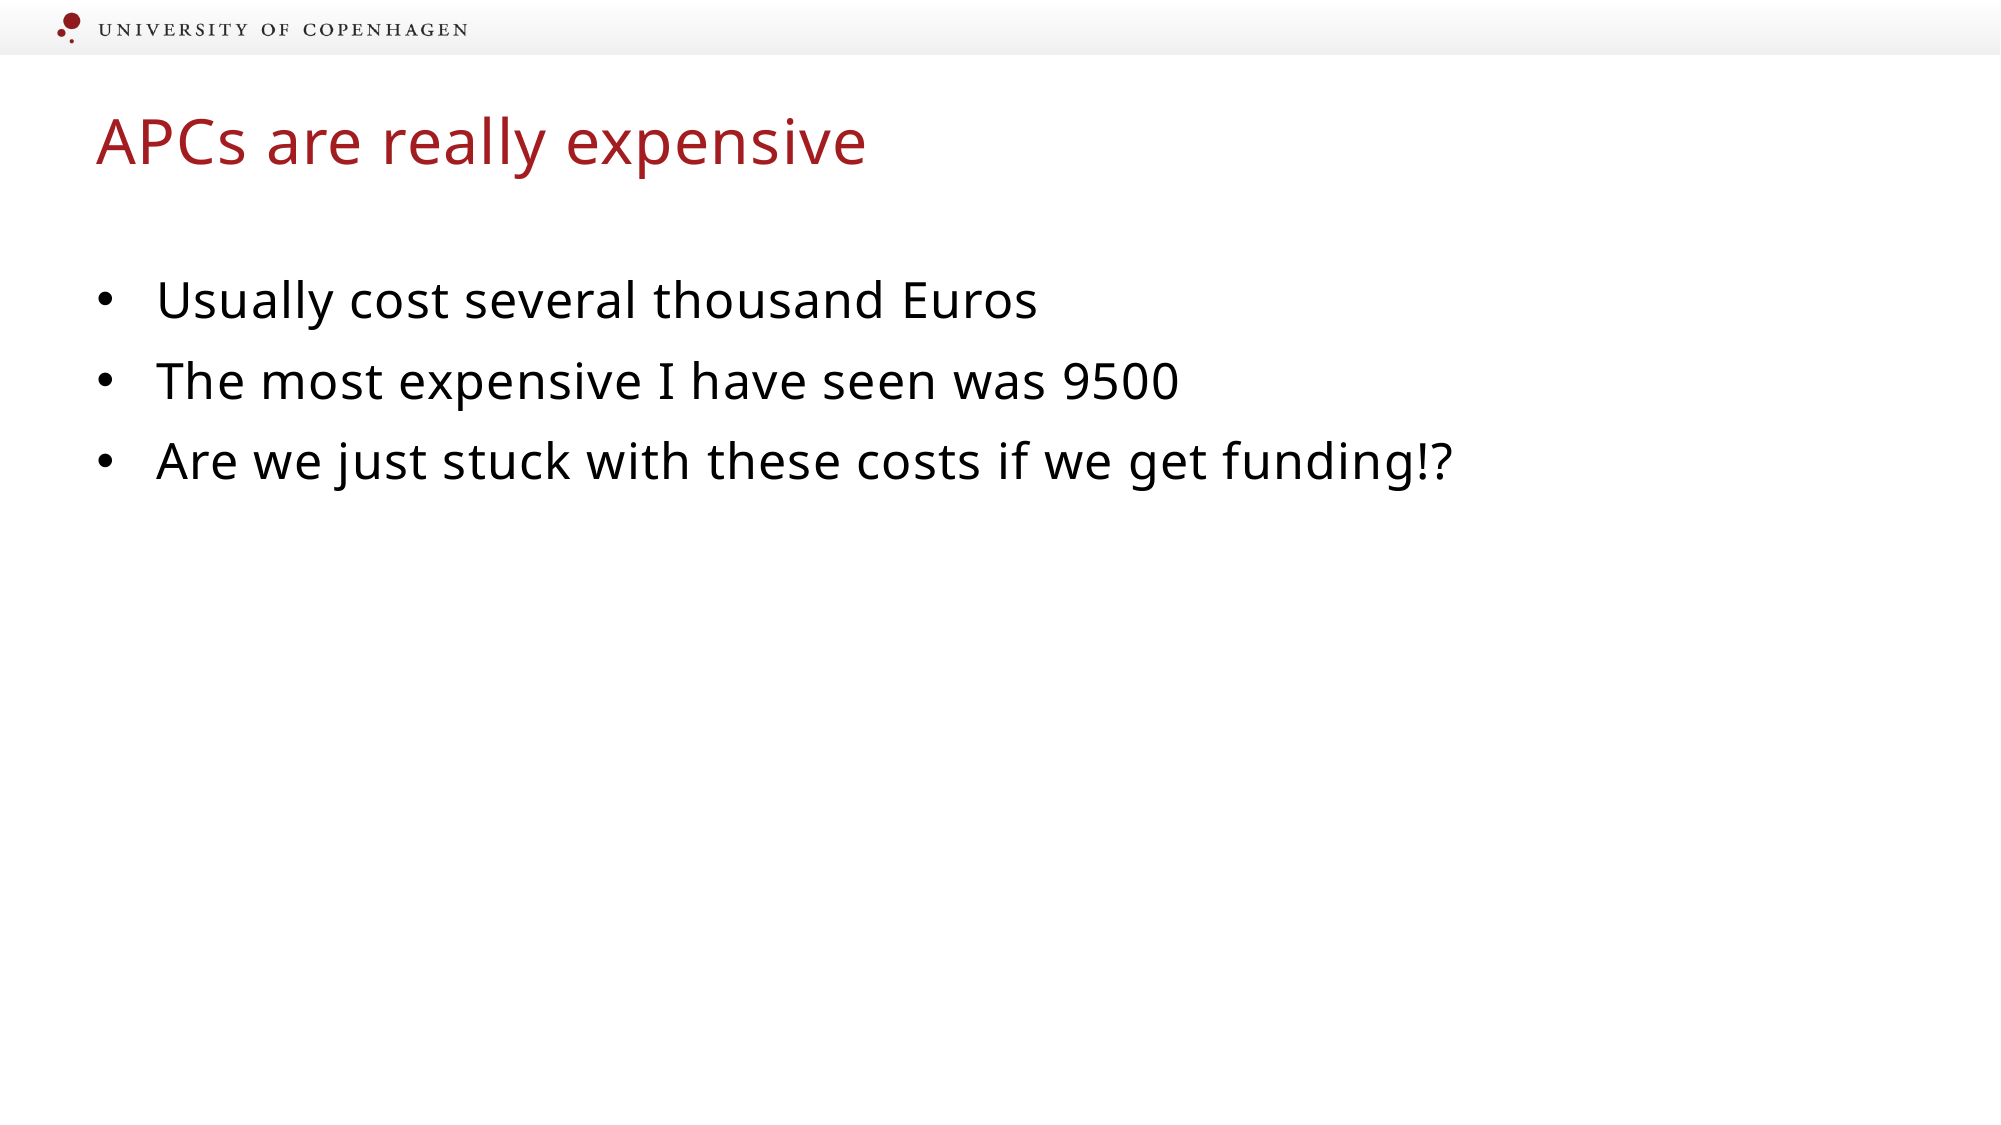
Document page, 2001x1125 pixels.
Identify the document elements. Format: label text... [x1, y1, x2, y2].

title APCs are really expensive [96, 101, 1904, 244]
picture [92, 15, 475, 42]
list Usually cost several thousand Euros The most expensive I have seen was 9500 Are we just stuck with these costs if we get funding!? [96, 268, 1904, 1036]
